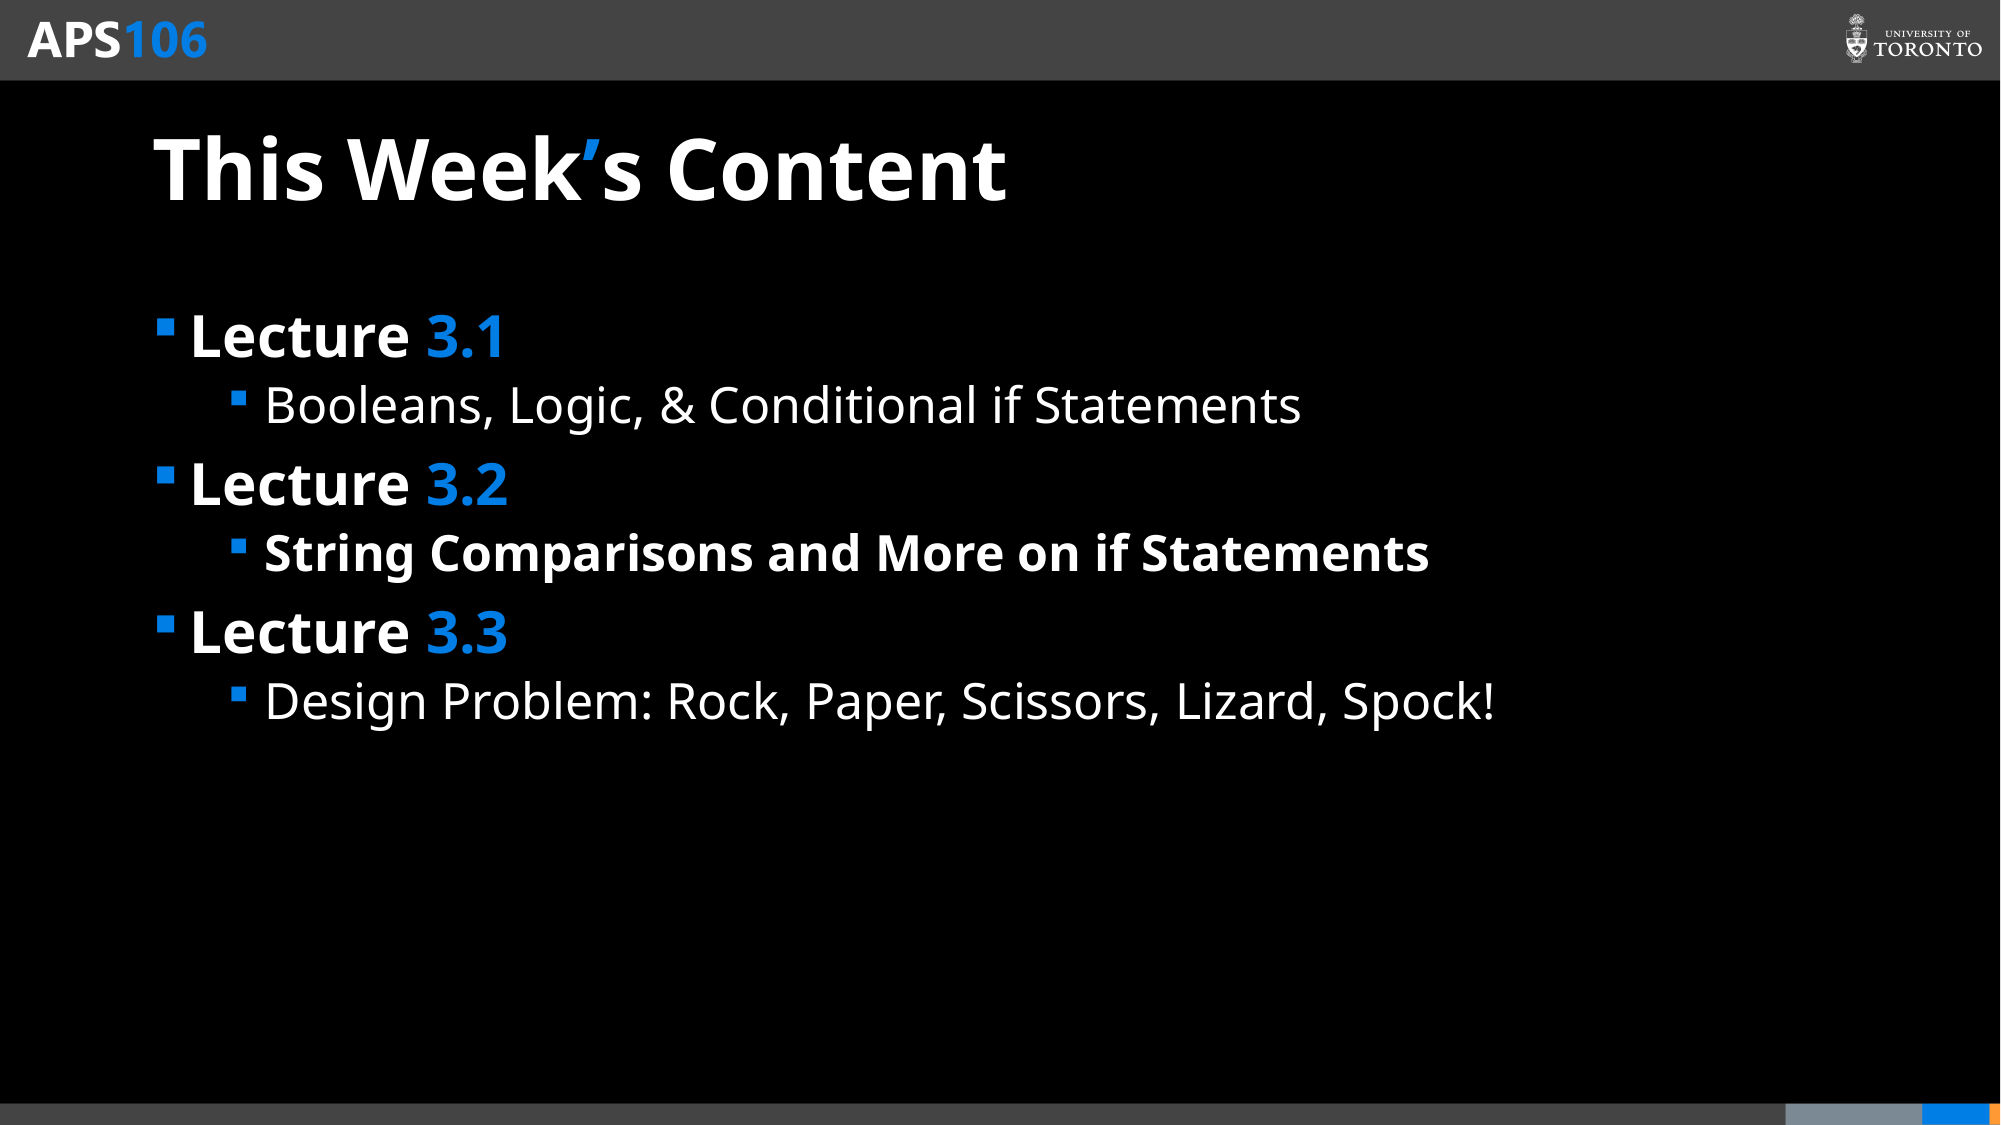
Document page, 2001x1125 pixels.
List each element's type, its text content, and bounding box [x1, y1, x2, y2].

title This Week’s Content [137, 119, 1863, 227]
picture [0, 0, 2001, 1125]
list Lecture 3.1 Booleans, Logic, & Conditional if Statements Lecture 3.2 String Comparisons and More on if Statements Lecture 3.3 Design Problem: Rock, Paper, Scissors, Lizard, Spock! [137, 299, 1863, 1093]
